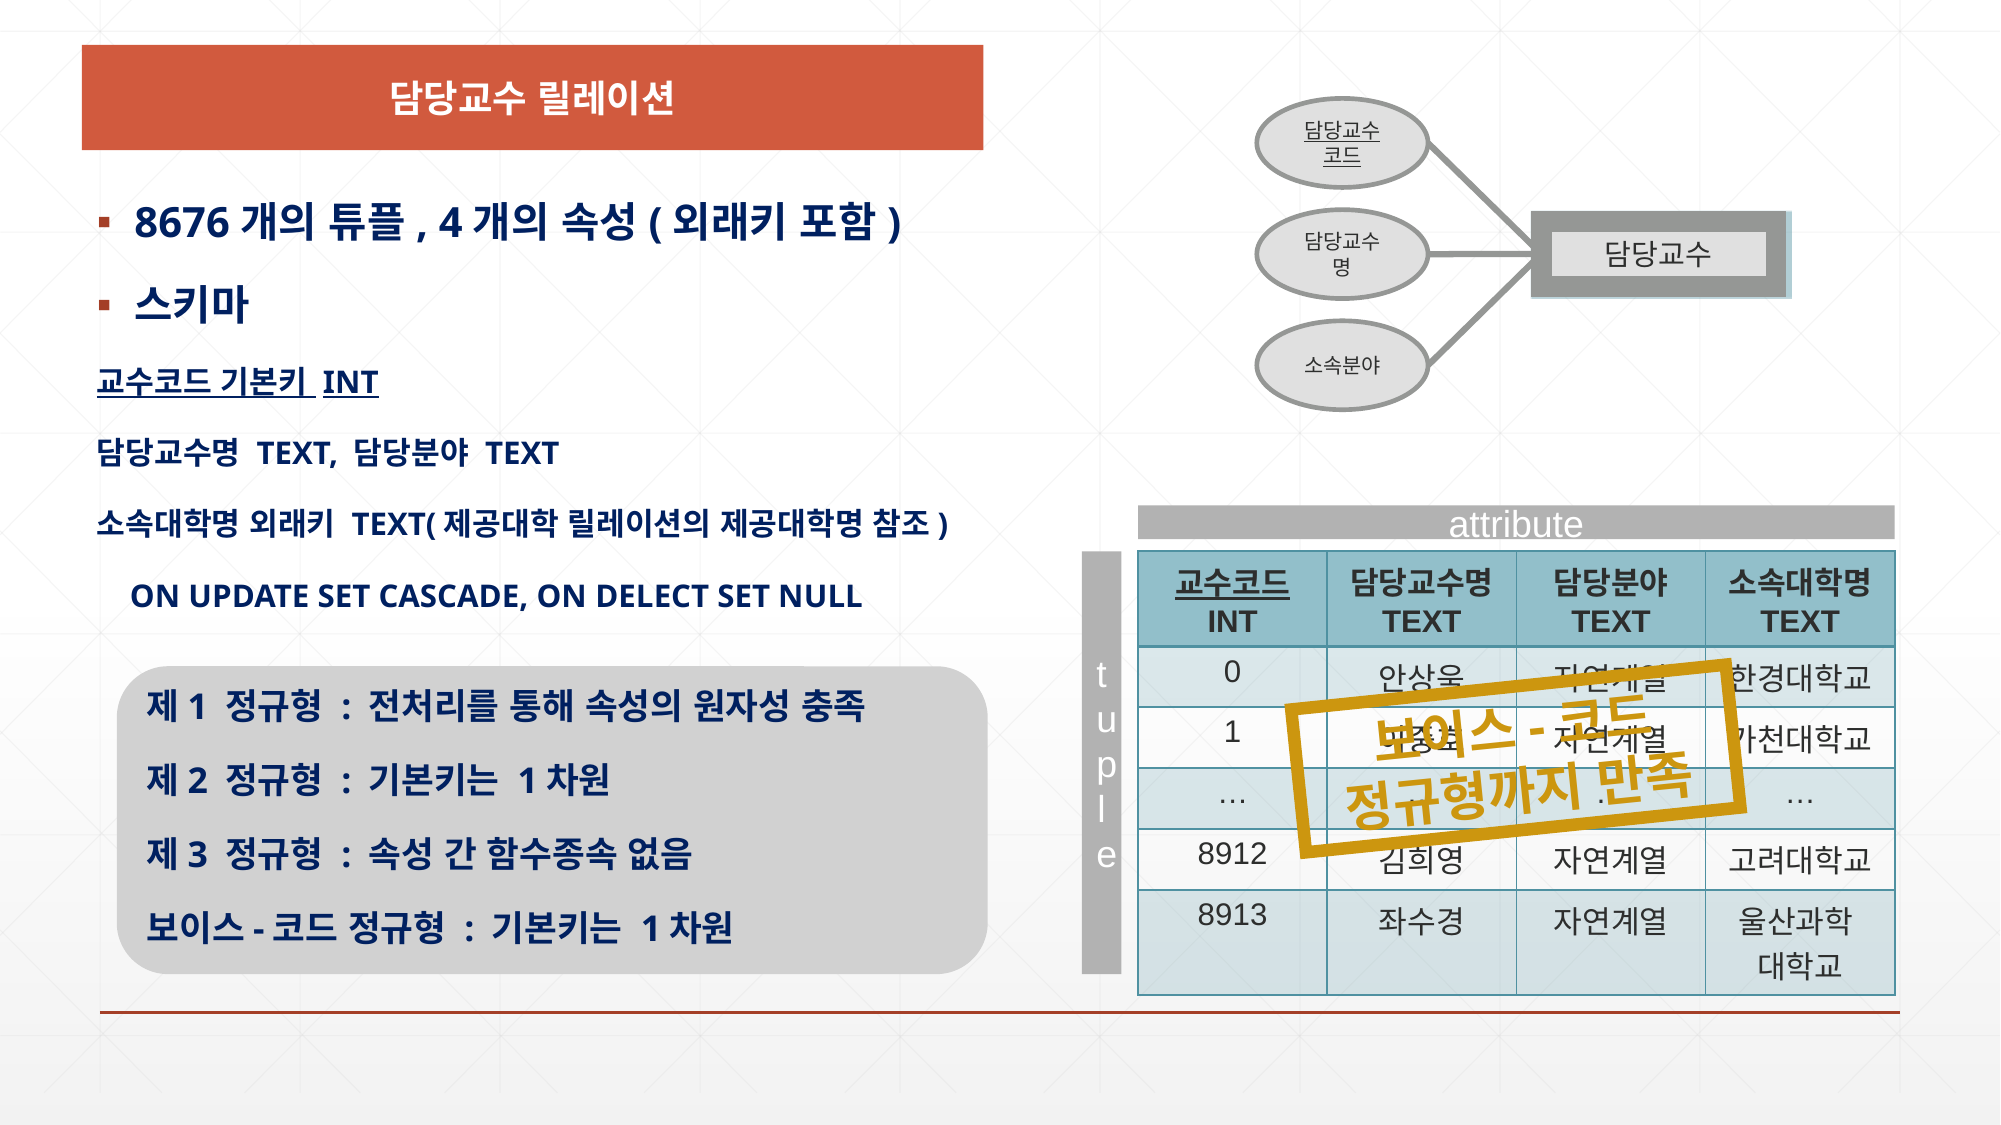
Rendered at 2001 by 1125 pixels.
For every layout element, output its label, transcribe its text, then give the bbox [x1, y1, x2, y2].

table_cell 좌수경 [1328, 891, 1516, 994]
text_box tuple [1081, 550, 1122, 975]
text_box 제1 정규형 : 전처리를 통해 속성의 원자성 충족 제2 정규형 : 기본키는 1차원 제3 정규형 : 속성 간 함수종속 없음 보이스-코드 정규형 : 기본키는 1차원 [116, 666, 988, 975]
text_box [81, 44, 984, 151]
table_cell 8912 [1139, 830, 1326, 889]
table_cell 김희영 [1328, 832, 1516, 889]
text_box 보이스-코드 정규형까지 만족 [1290, 663, 1742, 854]
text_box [1256, 98, 1776, 410]
table_cell 자연계열 [1517, 830, 1705, 889]
text_box attribute [1137, 504, 1896, 540]
table_cell 고려대학교 [1706, 830, 1894, 889]
table_cell … [1706, 820, 1894, 828]
list 8676개의 튜플, 4개의 속성(외래키 포함) 스키마 교수코드 기본키 INT 담당교수명 TEXT, 담당분야 TEXT 소속대학명 외래키 TEXT(제공대학 릴레이션의 제공대학명 참조) ON UPDATE SET CASCADE, ON DELECT SET NULL [81, 194, 1895, 820]
table_cell 자연계열 [1517, 891, 1705, 994]
table_cell 울산과학 대학교 [1706, 891, 1894, 994]
table_cell … [1562, 820, 1705, 828]
table_cell 8913 [1139, 891, 1326, 994]
table_cell … [1139, 820, 1302, 828]
